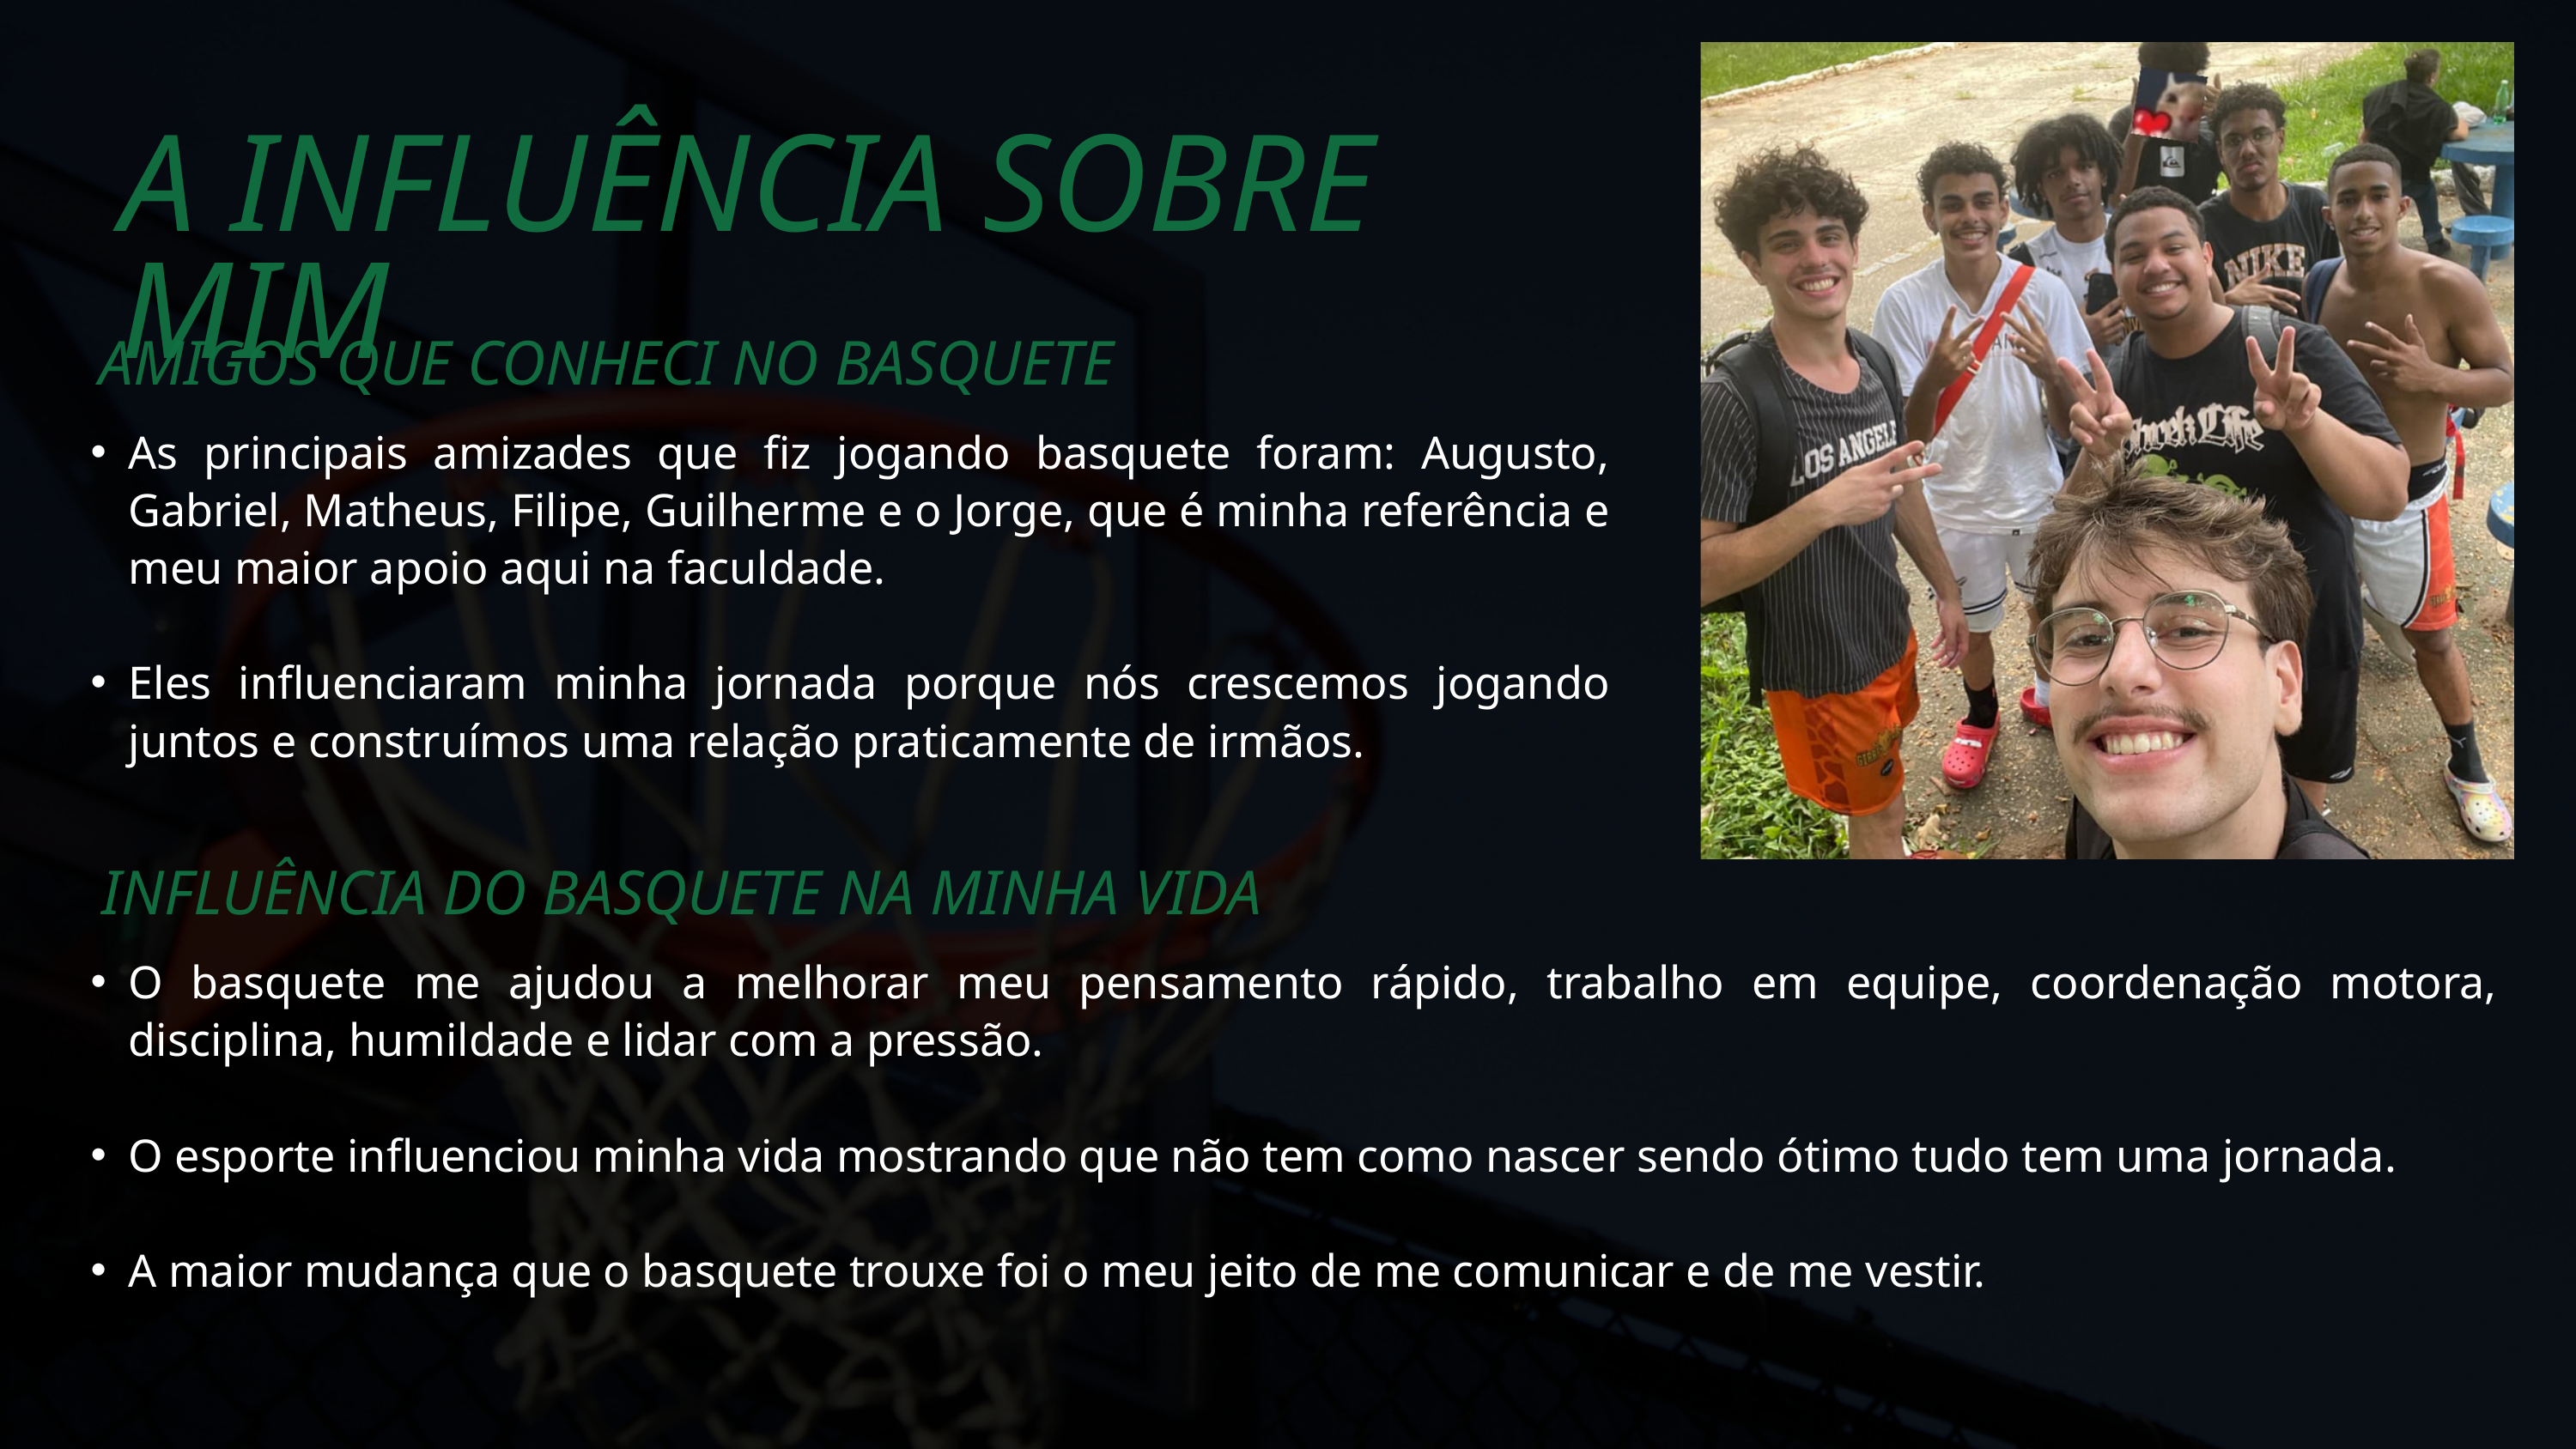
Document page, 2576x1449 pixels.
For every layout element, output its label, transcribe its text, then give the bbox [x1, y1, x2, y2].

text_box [1700, 42, 2514, 859]
text_box [0, 0, 2576, 1449]
text_box INFLUÊNCIA DO BASQUETE NA MINHA VIDA [102, 869, 1593, 928]
text_box As principais amizades que fiz jogando basquete foram: Augusto, Gabriel, Matheus, Filipe, Guilherme e o Jorge, que é minha referência e meu maior apoio aqui na faculdade. Eles influenciaram minha jornada porque nós crescemos jogando juntos e construímos uma relação praticamente de irmãos. [52, 420, 1611, 767]
text_box A INFLUÊNCIA SOBRE MIM [120, 130, 1611, 385]
text_box AMIGOS QUE CONHECI NO BASQUETE [99, 338, 1589, 397]
text_box O basquete me ajudou a melhorar meu pensamento rápido, trabalho em equipe, coordenação motora, disciplina, humildade e lidar com a pressão. O esporte influenciou minha vida mostrando que não tem como nascer sendo ótimo tudo tem uma jornada. A maior mudança que o basquete trouxe foi o meu jeito de me comunicar e de me vestir. [52, 949, 2499, 1296]
